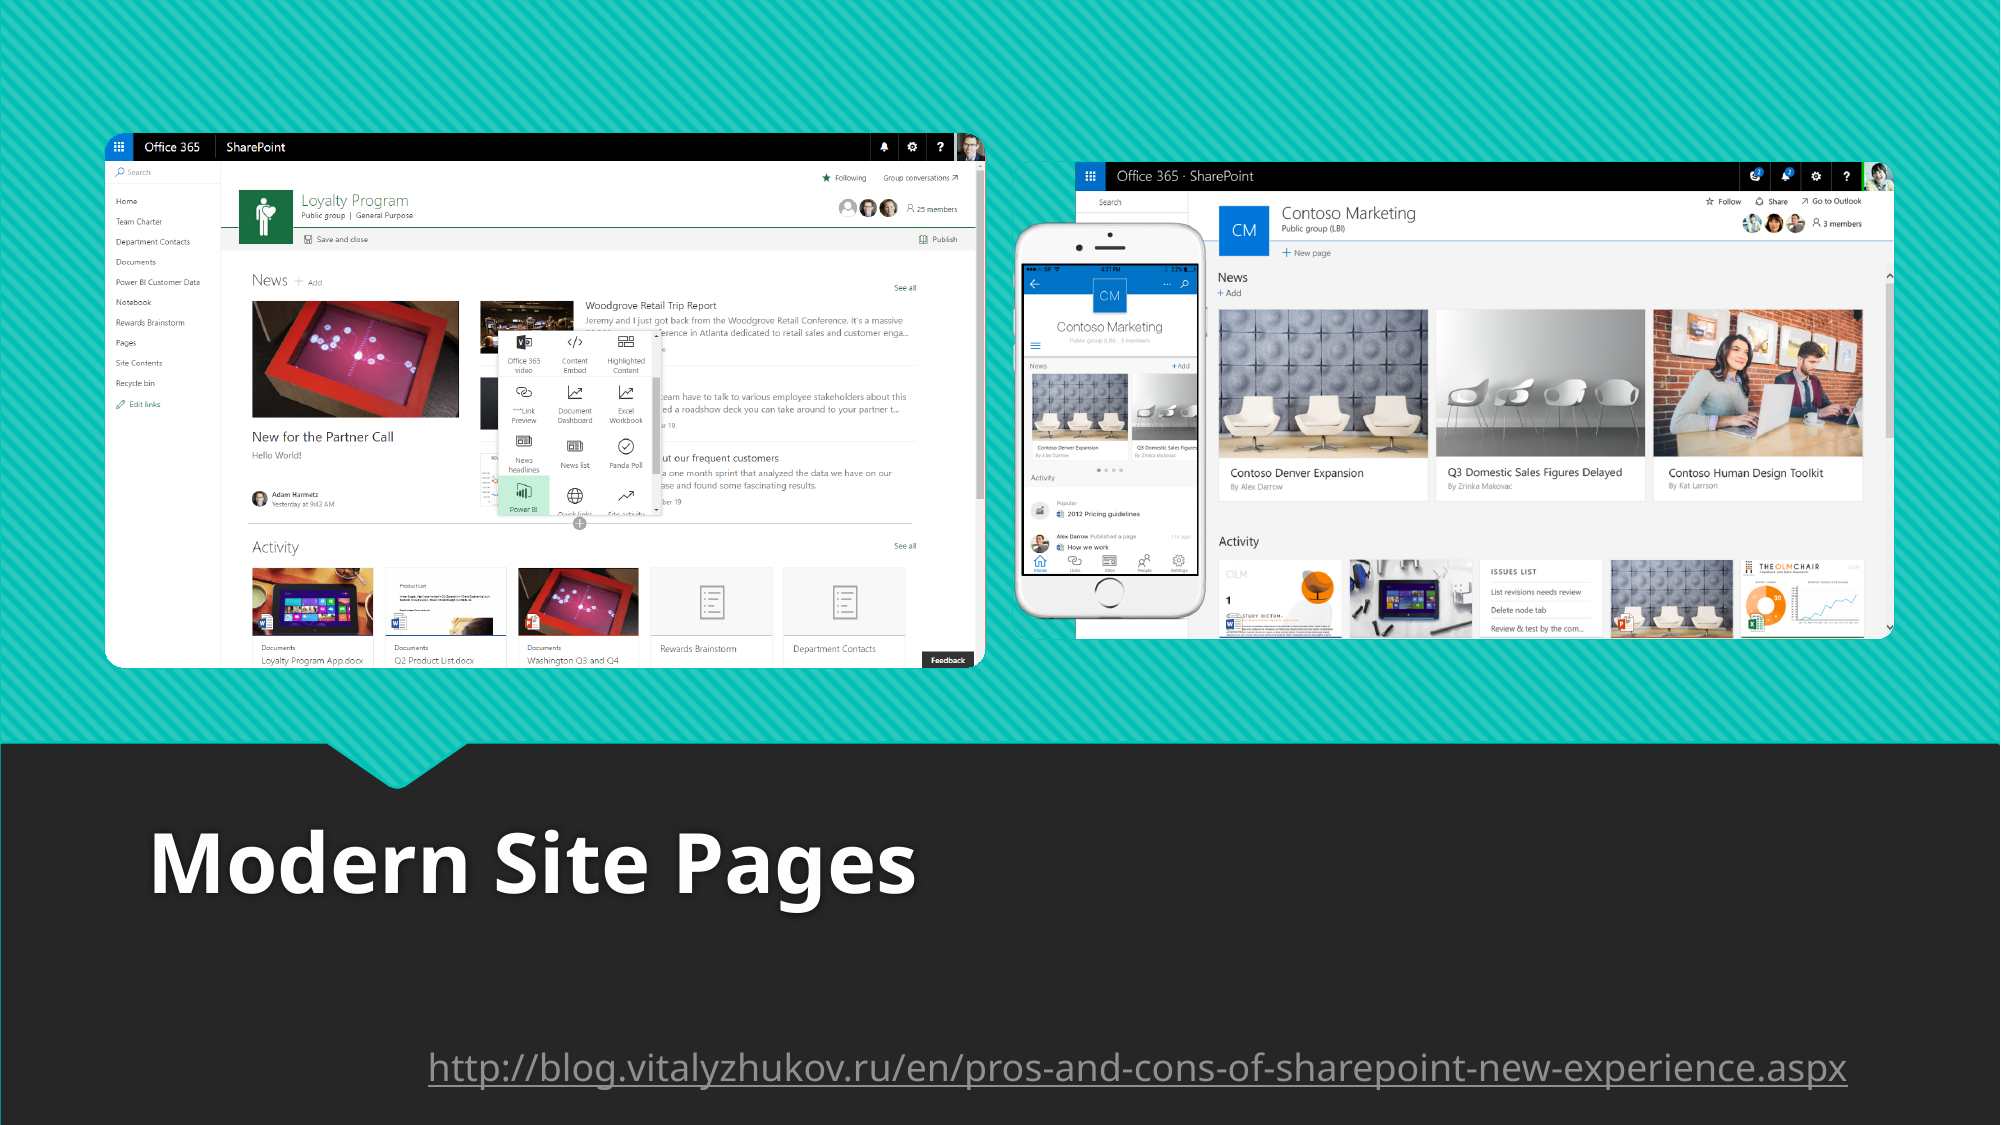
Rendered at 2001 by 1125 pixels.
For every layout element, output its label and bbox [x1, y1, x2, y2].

picture [1012, 160, 1896, 640]
text_box [0, 742, 2000, 1125]
picture [103, 132, 987, 669]
text_box [0, 0, 2000, 742]
